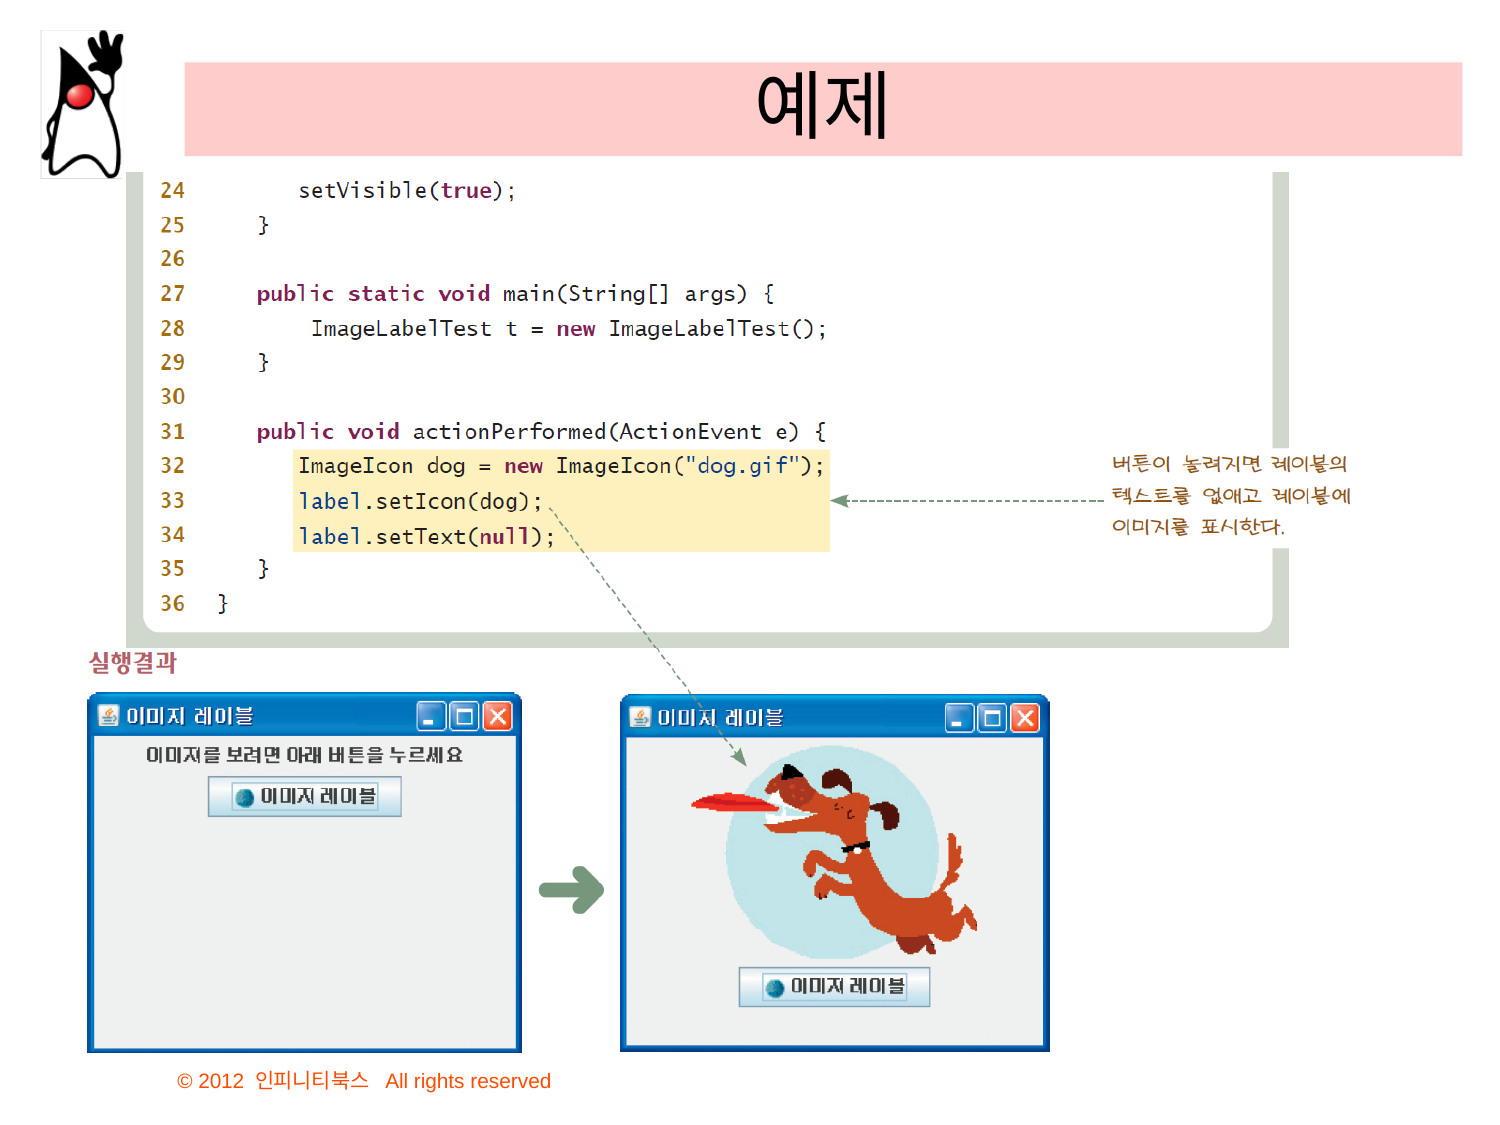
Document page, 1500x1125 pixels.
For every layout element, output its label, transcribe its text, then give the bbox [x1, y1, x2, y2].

picture [39, 30, 124, 179]
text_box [84, 171, 1353, 1054]
title 예제 [184, 62, 1463, 157]
